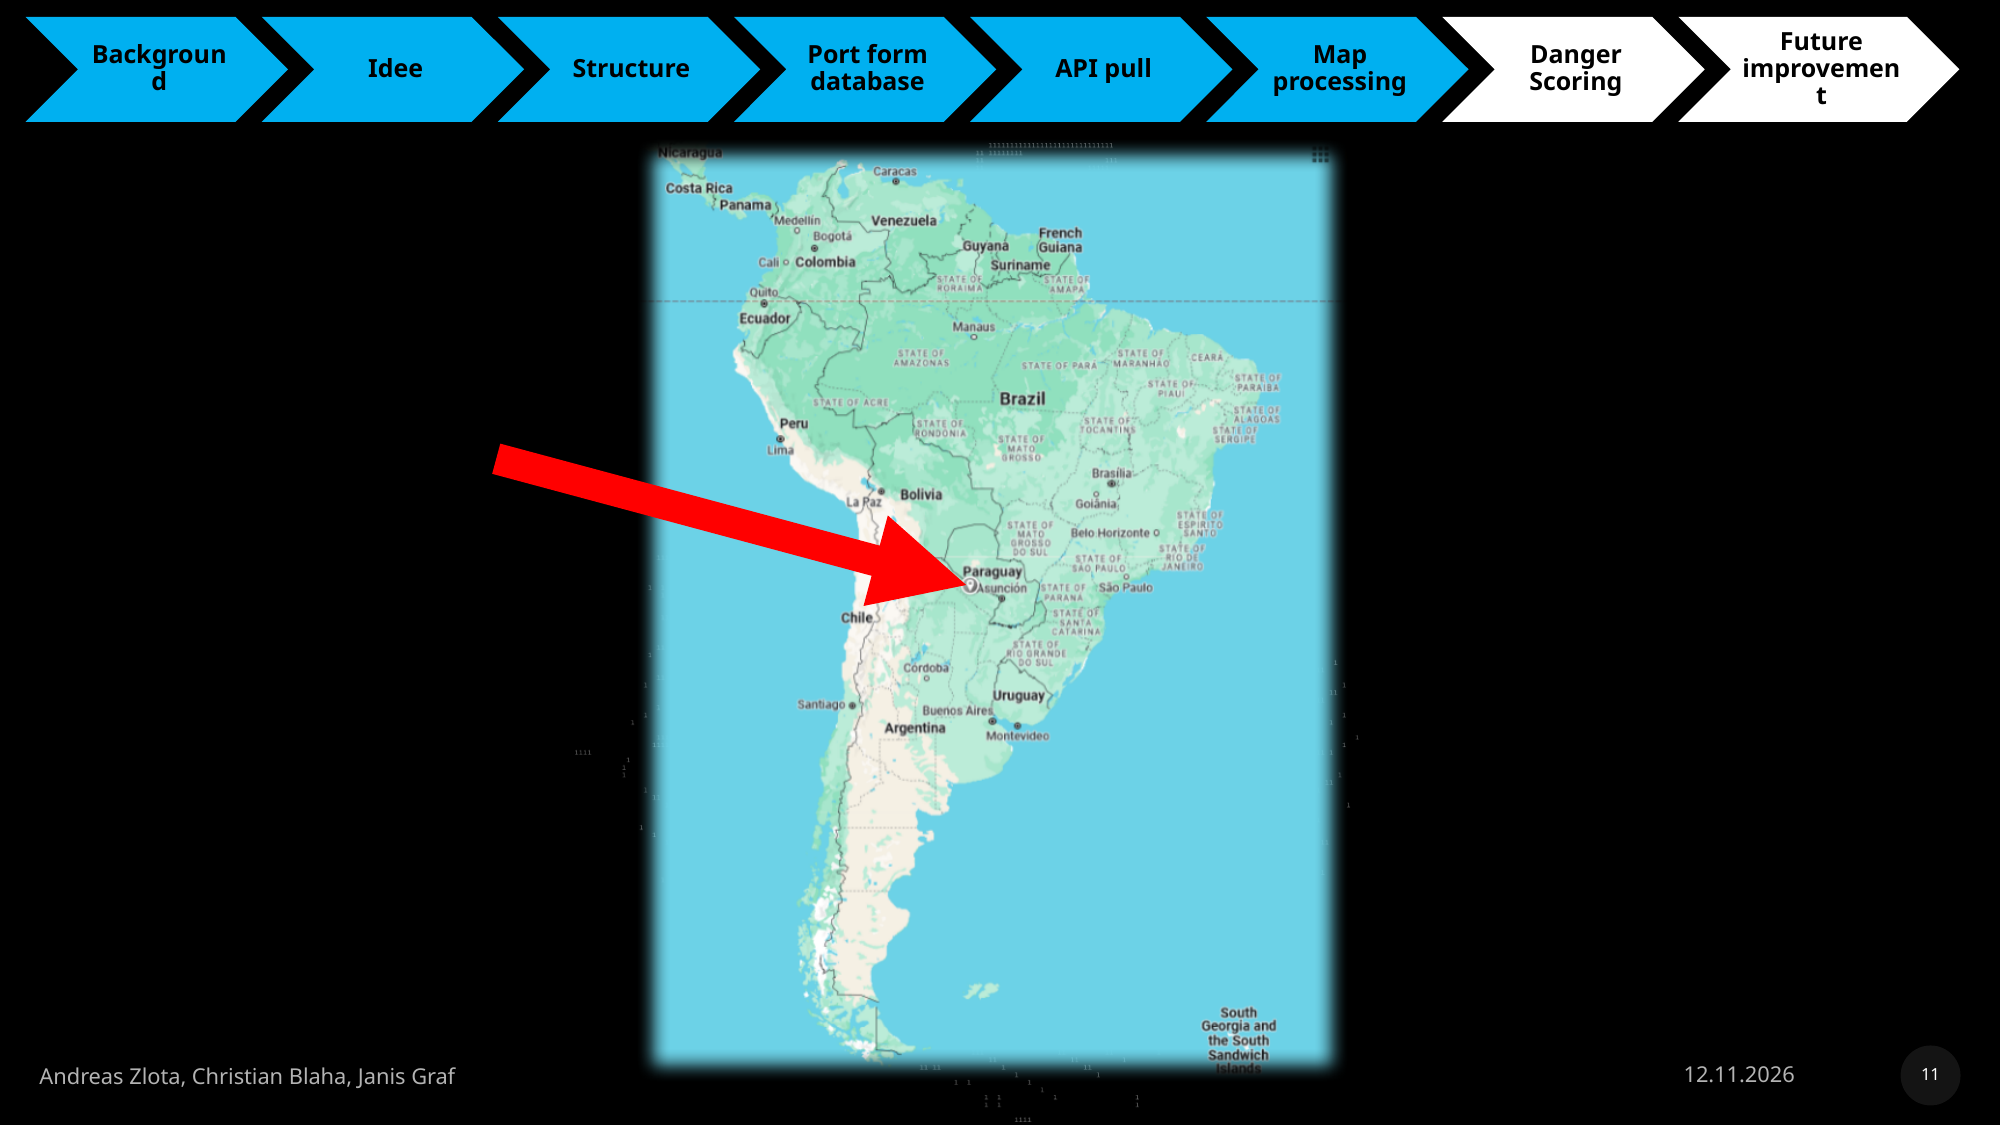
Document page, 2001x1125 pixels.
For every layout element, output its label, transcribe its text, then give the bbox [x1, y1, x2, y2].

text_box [24, 0, 1961, 139]
footer Andreas Zlota, Christian Blaha, Janis Graf [24, 1049, 993, 1102]
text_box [496, 458, 967, 585]
slide_number 11 [1900, 1045, 1961, 1106]
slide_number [1358, 1048, 1810, 1103]
picture [575, 138, 1359, 1122]
